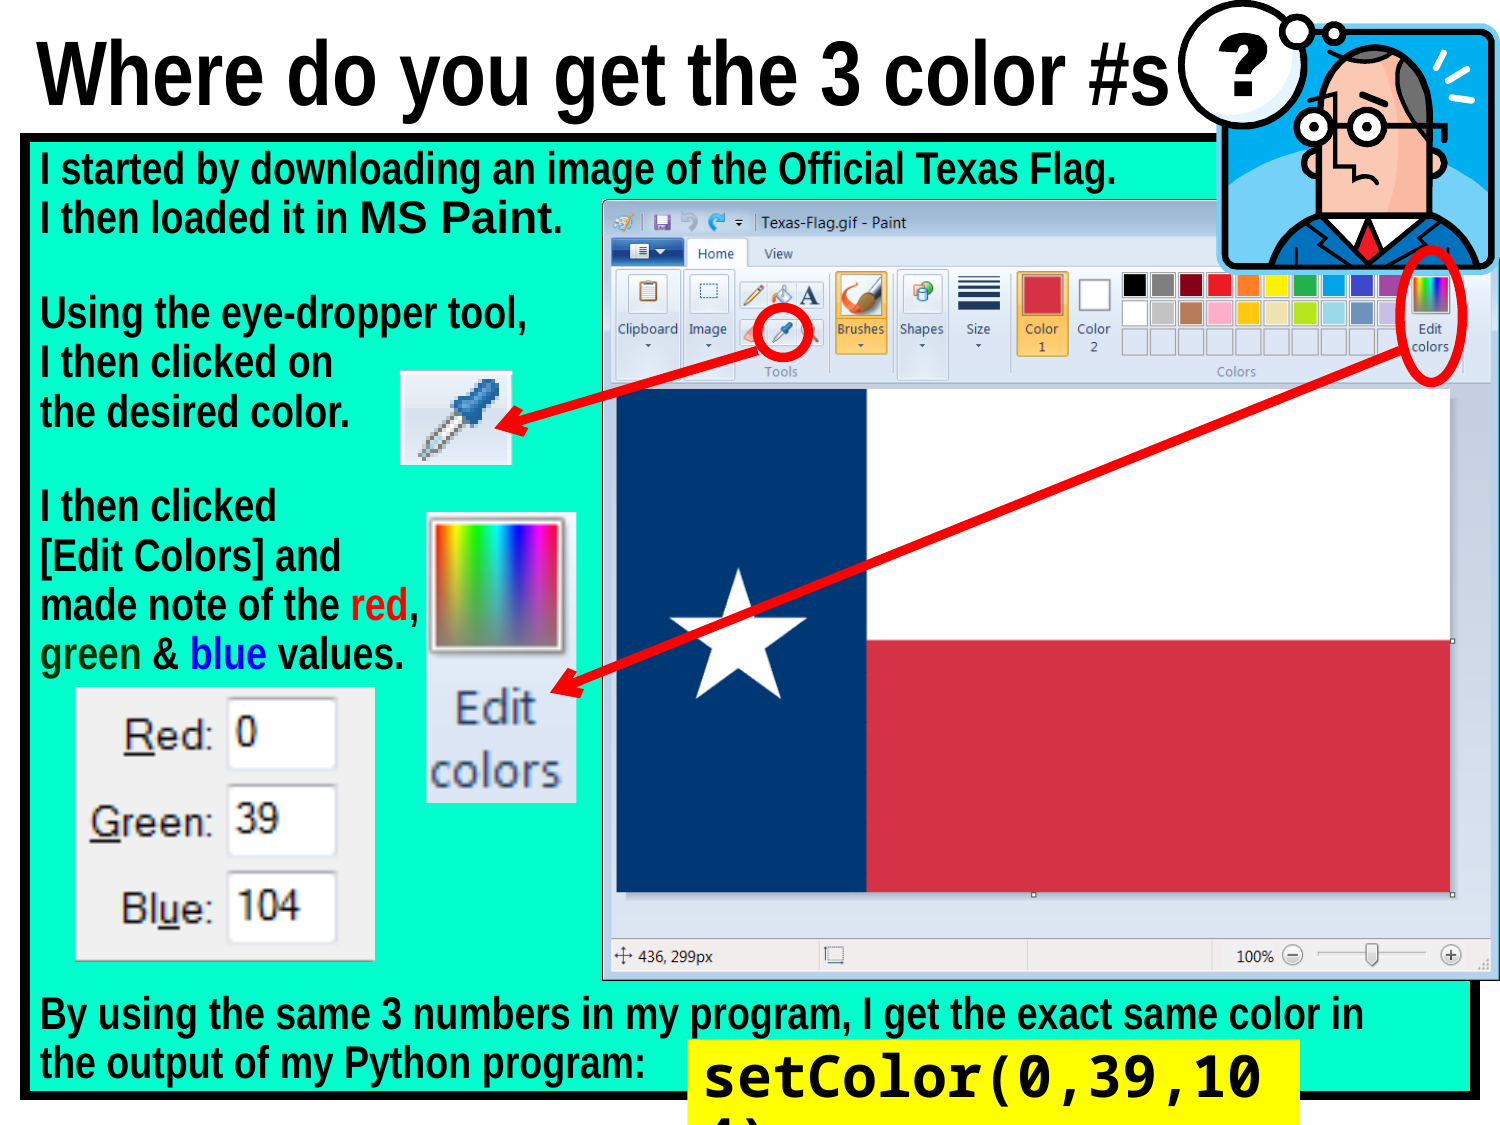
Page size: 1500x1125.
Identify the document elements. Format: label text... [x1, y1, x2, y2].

picture [601, 0, 1500, 981]
text_box setColor(0,39,104) [687, 1039, 1300, 1125]
text_box I started by downloading an image of the Official Texas Flag. I then loaded it in MS Paint. Using the eye-dropper tool, I then clicked on the desired color. I then clicked [Edit Colors] and made note of the red, green & blue values. By using the same 3 numbers in my program, I get the exact same color in the output of my Python program: [24, 137, 1475, 1096]
title Where do you get the 3 color #s [0, 0, 1175, 138]
picture [425, 512, 577, 803]
picture [74, 687, 376, 962]
picture [399, 369, 513, 465]
